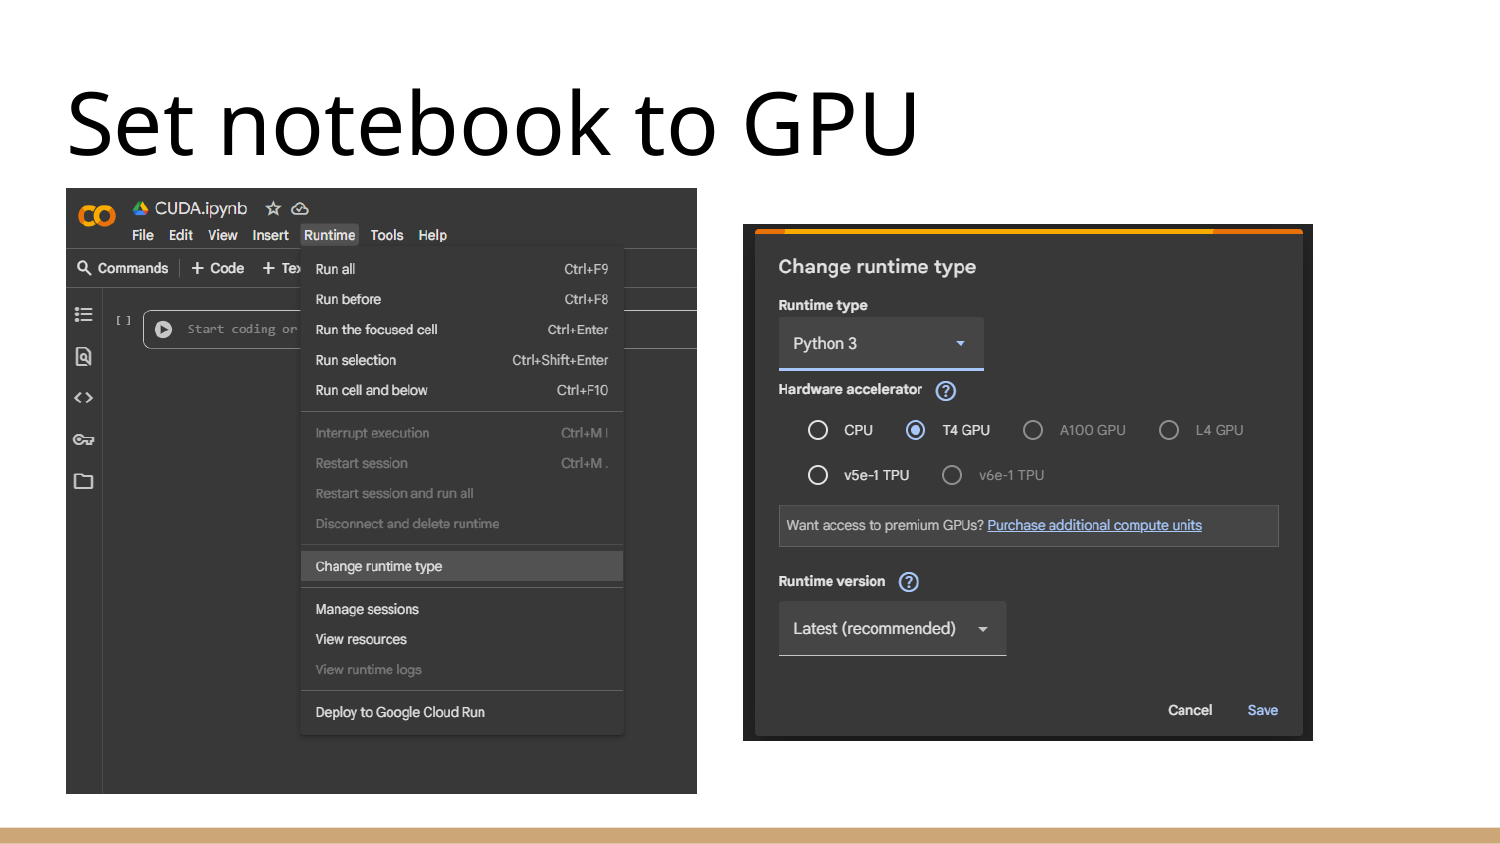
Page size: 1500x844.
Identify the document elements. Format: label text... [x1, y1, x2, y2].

title Set notebook to GPU [51, 51, 1449, 189]
picture [66, 187, 697, 794]
picture [743, 224, 1314, 741]
